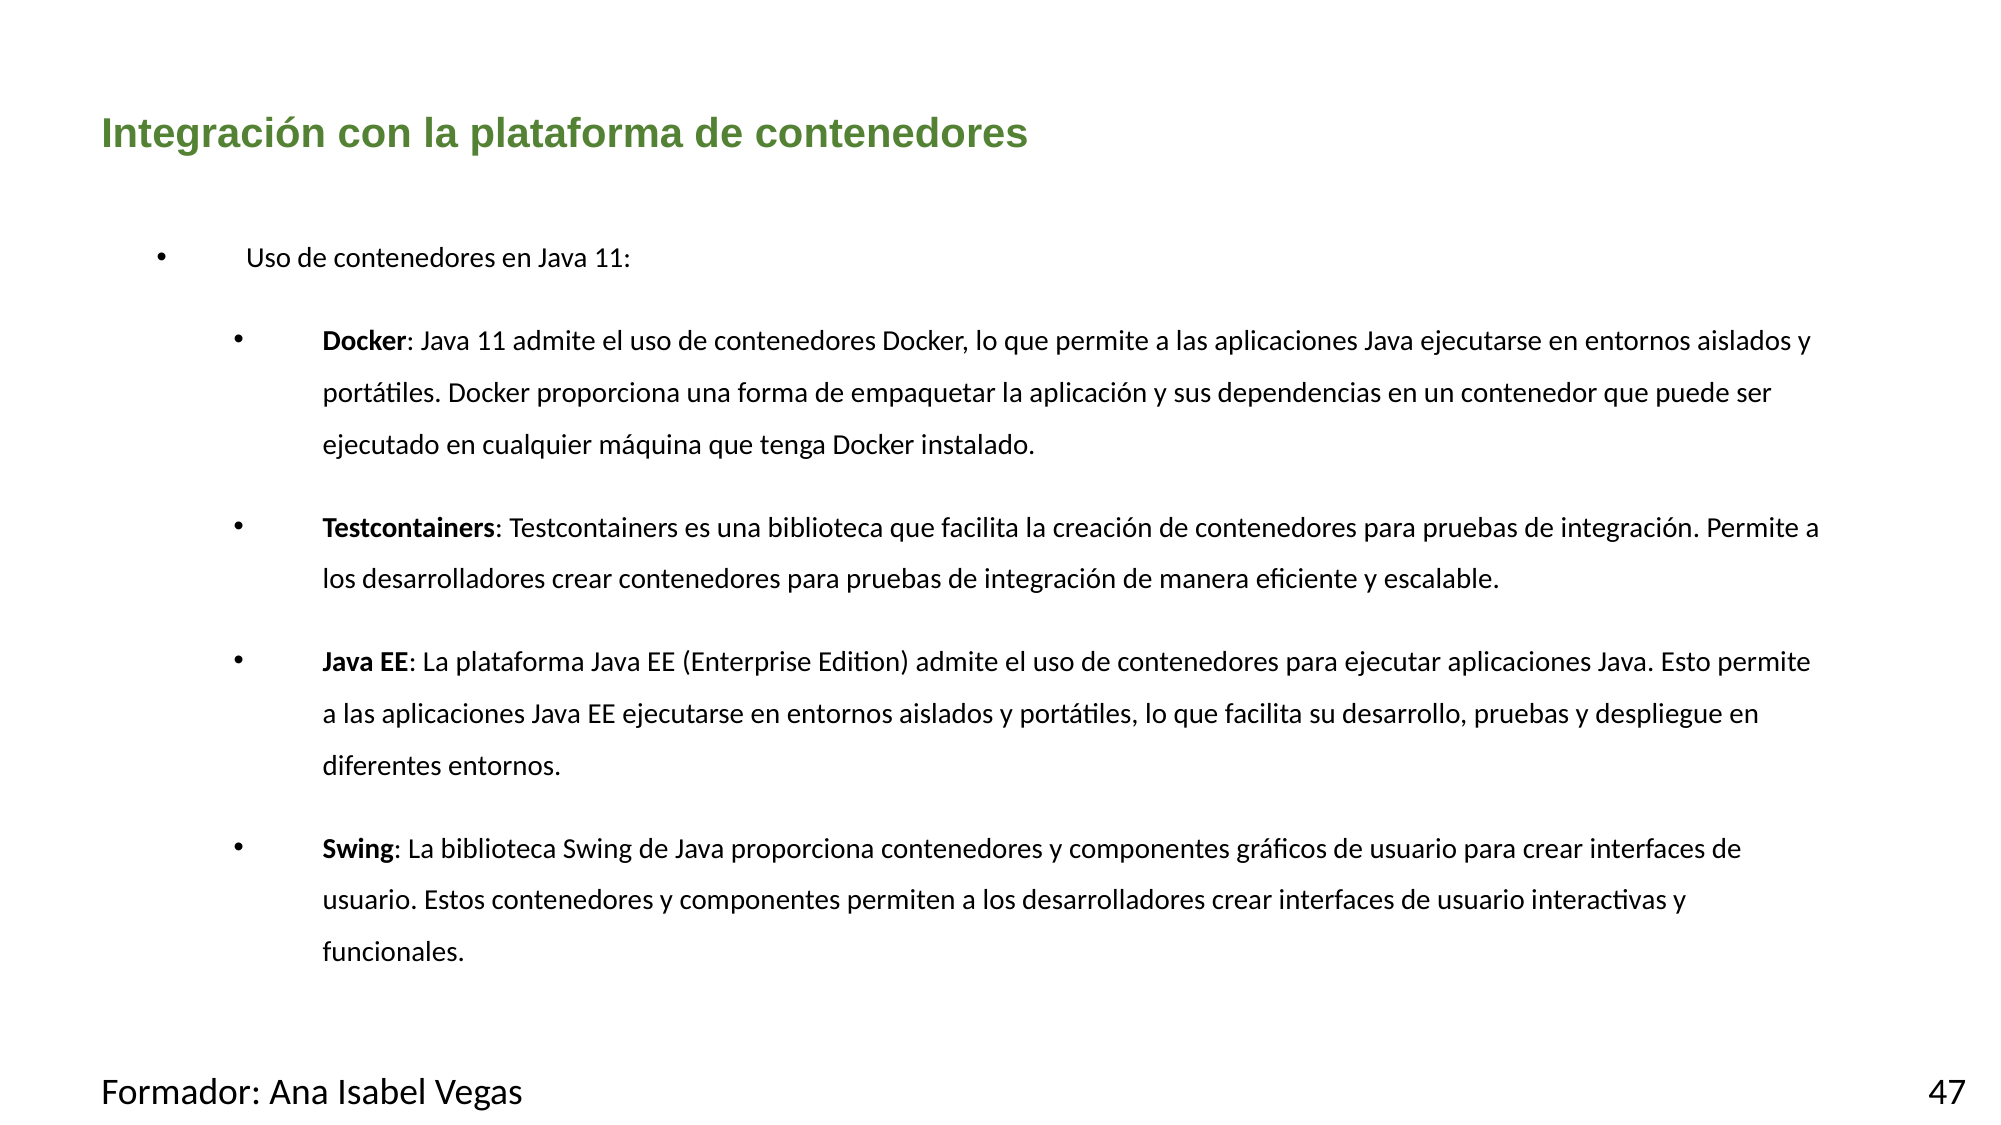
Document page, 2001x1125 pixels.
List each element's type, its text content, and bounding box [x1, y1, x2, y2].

footer Formador: Ana Isabel Vegas [86, 1059, 720, 1120]
list Uso de contenedores en Java 11: Docker: Java 11 admite el uso de contenedores Docker, lo que permite a las aplicaciones Java ejecutarse en entornos aislados y portátiles. Docker proporciona una forma de empaquetar la aplicación y sus dependencias en un contenedor que puede ser ejecutado en cualquier máquina que tenga Docker instalado. Testcontainers: Testcontainers es una biblioteca que facilita la creación de contenedores para pruebas de integración. Permite a los desarrolladores crear contenedores para pruebas de integración de manera eficiente y escalable. Java EE: La plataforma Java EE (Enterprise Edition) admite el uso de contenedores para ejecutar aplicaciones Java. Esto permite a las aplicaciones Java EE ejecutarse en entornos aislados y portátiles, lo que facilita su desarrollo, pruebas y despliegue en diferentes entornos. Swing: La biblioteca Swing de Java proporciona contenedores y componentes gráficos de usuario para crear interfaces de usuario. Estos contenedores y componentes permiten a los desarrolladores crear interfaces de usuario interactivas y funcionales. [141, 214, 1841, 976]
title Integración con la plataforma de contenedores [86, 103, 1898, 175]
